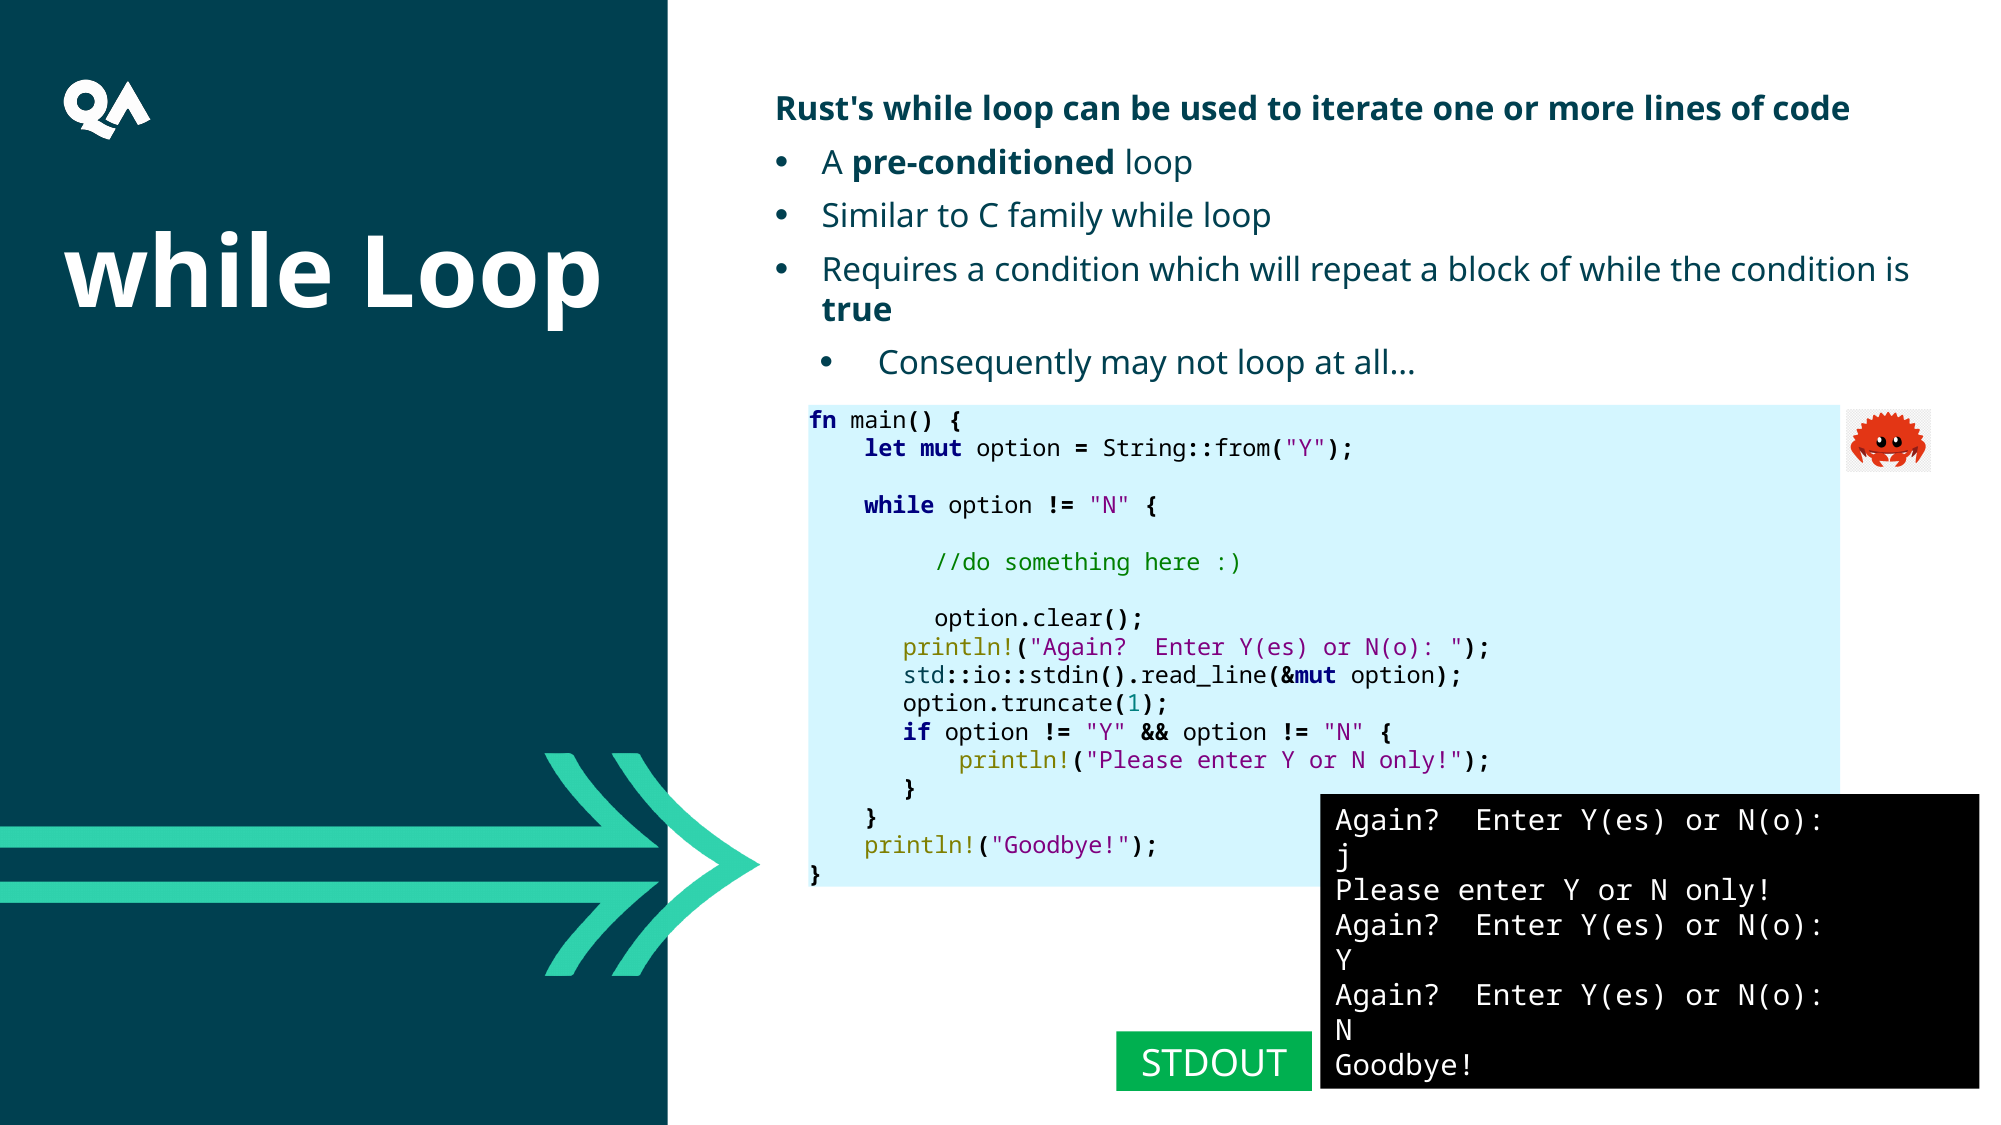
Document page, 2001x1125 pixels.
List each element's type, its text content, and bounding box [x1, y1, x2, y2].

picture [613, 727, 774, 995]
list Rust's while loop can be used to iterate one or more lines of code A pre-conditioned loop Similar to C family while loop Requires a condition which will repeat a block of while the condition is true Consequently may not loop at all… [774, 87, 1937, 1093]
picture [0, 754, 657, 847]
text_box Again? Enter Y(es) or N(o): j Please enter Y or N only! Again? Enter Y(es) or N(o): Y Again? Enter Y(es) or N(o): N Goodbye! [1320, 794, 1980, 1089]
picture [107, 83, 149, 124]
list while Loop [63, 221, 628, 673]
text_box STDOUT [1116, 1031, 1312, 1091]
picture [0, 882, 657, 975]
text_box fn main() { let mut option = String::from("Y"); while option != "N" { //do something here :) option.clear(); println!("Again? Enter Y(es) or N(o): "); std::io::stdin().read_line(&mut option); option.truncate(1); if option != "Y" && option != "N" { println!("Please enter Y or N only!"); } } println!("Goodbye!"); } [808, 404, 1841, 887]
picture [64, 80, 114, 139]
picture [1846, 409, 1931, 472]
